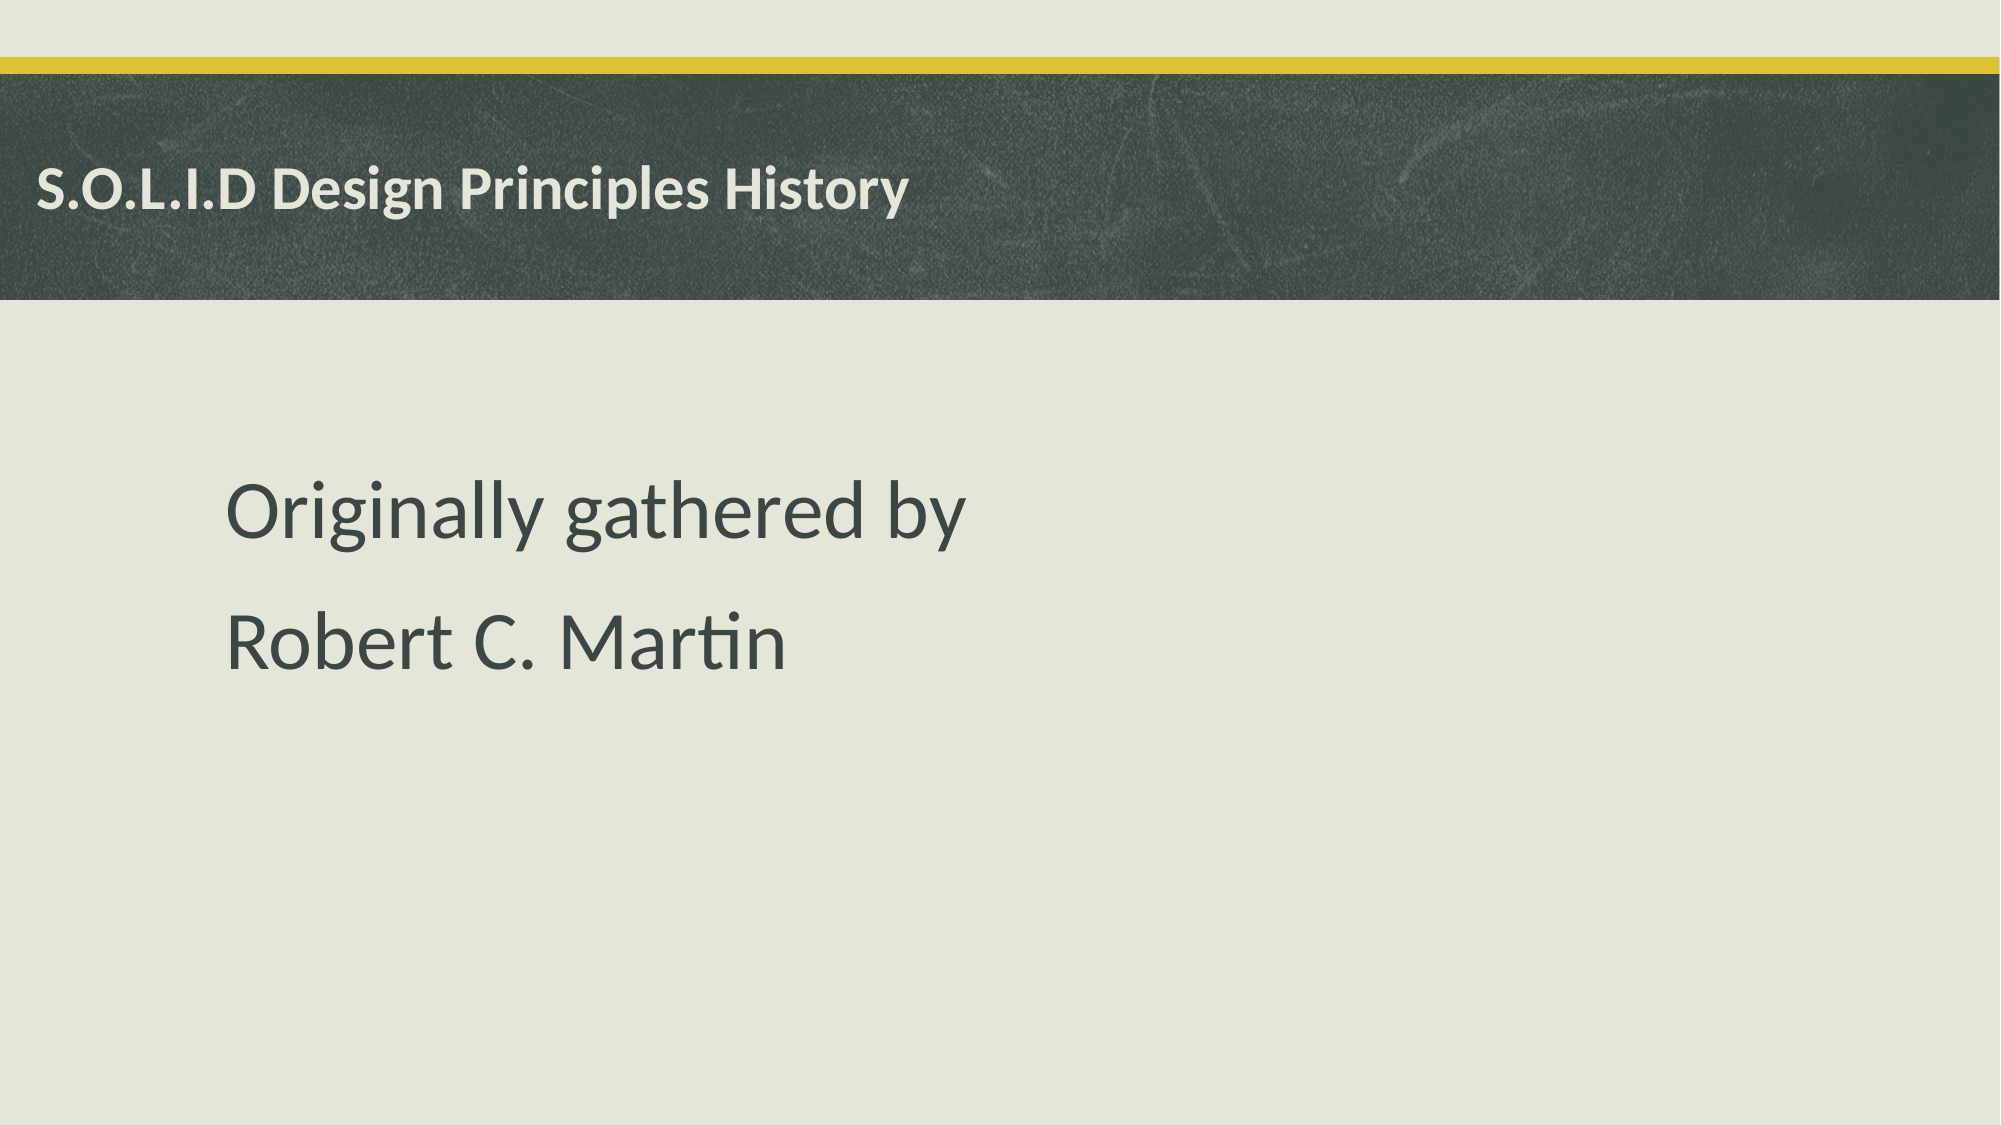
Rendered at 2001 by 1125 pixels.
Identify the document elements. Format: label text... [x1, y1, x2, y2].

picture [0, 74, 2000, 300]
list Originally gathered by Robert C. Martin [210, 447, 1790, 1049]
title S.O.L.I.D Design Principles History [21, 76, 1601, 300]
